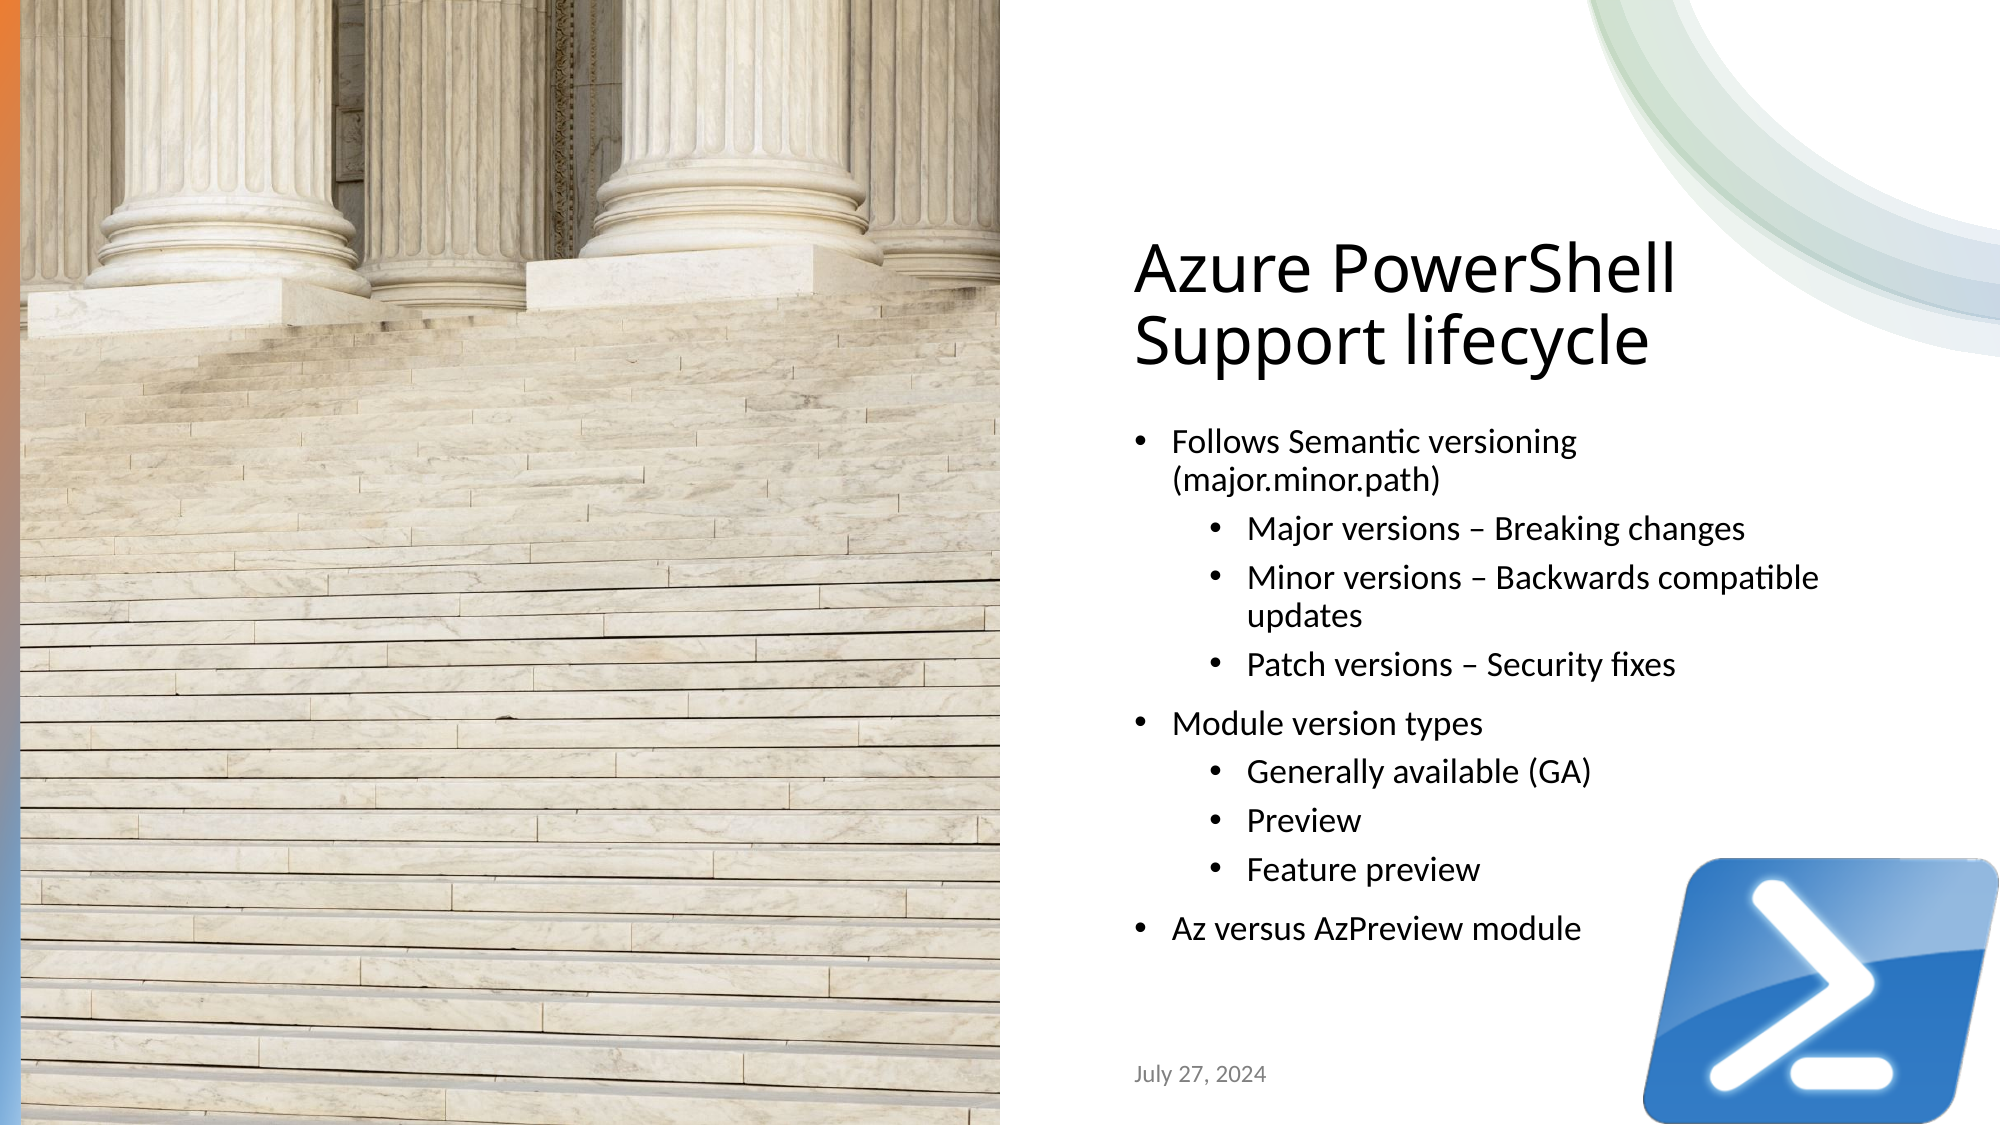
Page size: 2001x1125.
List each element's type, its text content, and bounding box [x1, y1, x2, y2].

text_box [0, 0, 21, 1125]
title Azure PowerShell Support lifecycle [1119, 121, 1857, 387]
footer July 27, 2024 [1119, 1042, 1561, 1103]
picture [21, 0, 1000, 1125]
picture [1643, 857, 2000, 1125]
list Follows Semantic versioning (major.minor.path) Major versions – Breaking changes Minor versions – Backwards compatible updates Patch versions – Security fixes Module version types Generally available (GA) Preview Feature preview Az versus AzPreview module [1119, 415, 1857, 982]
